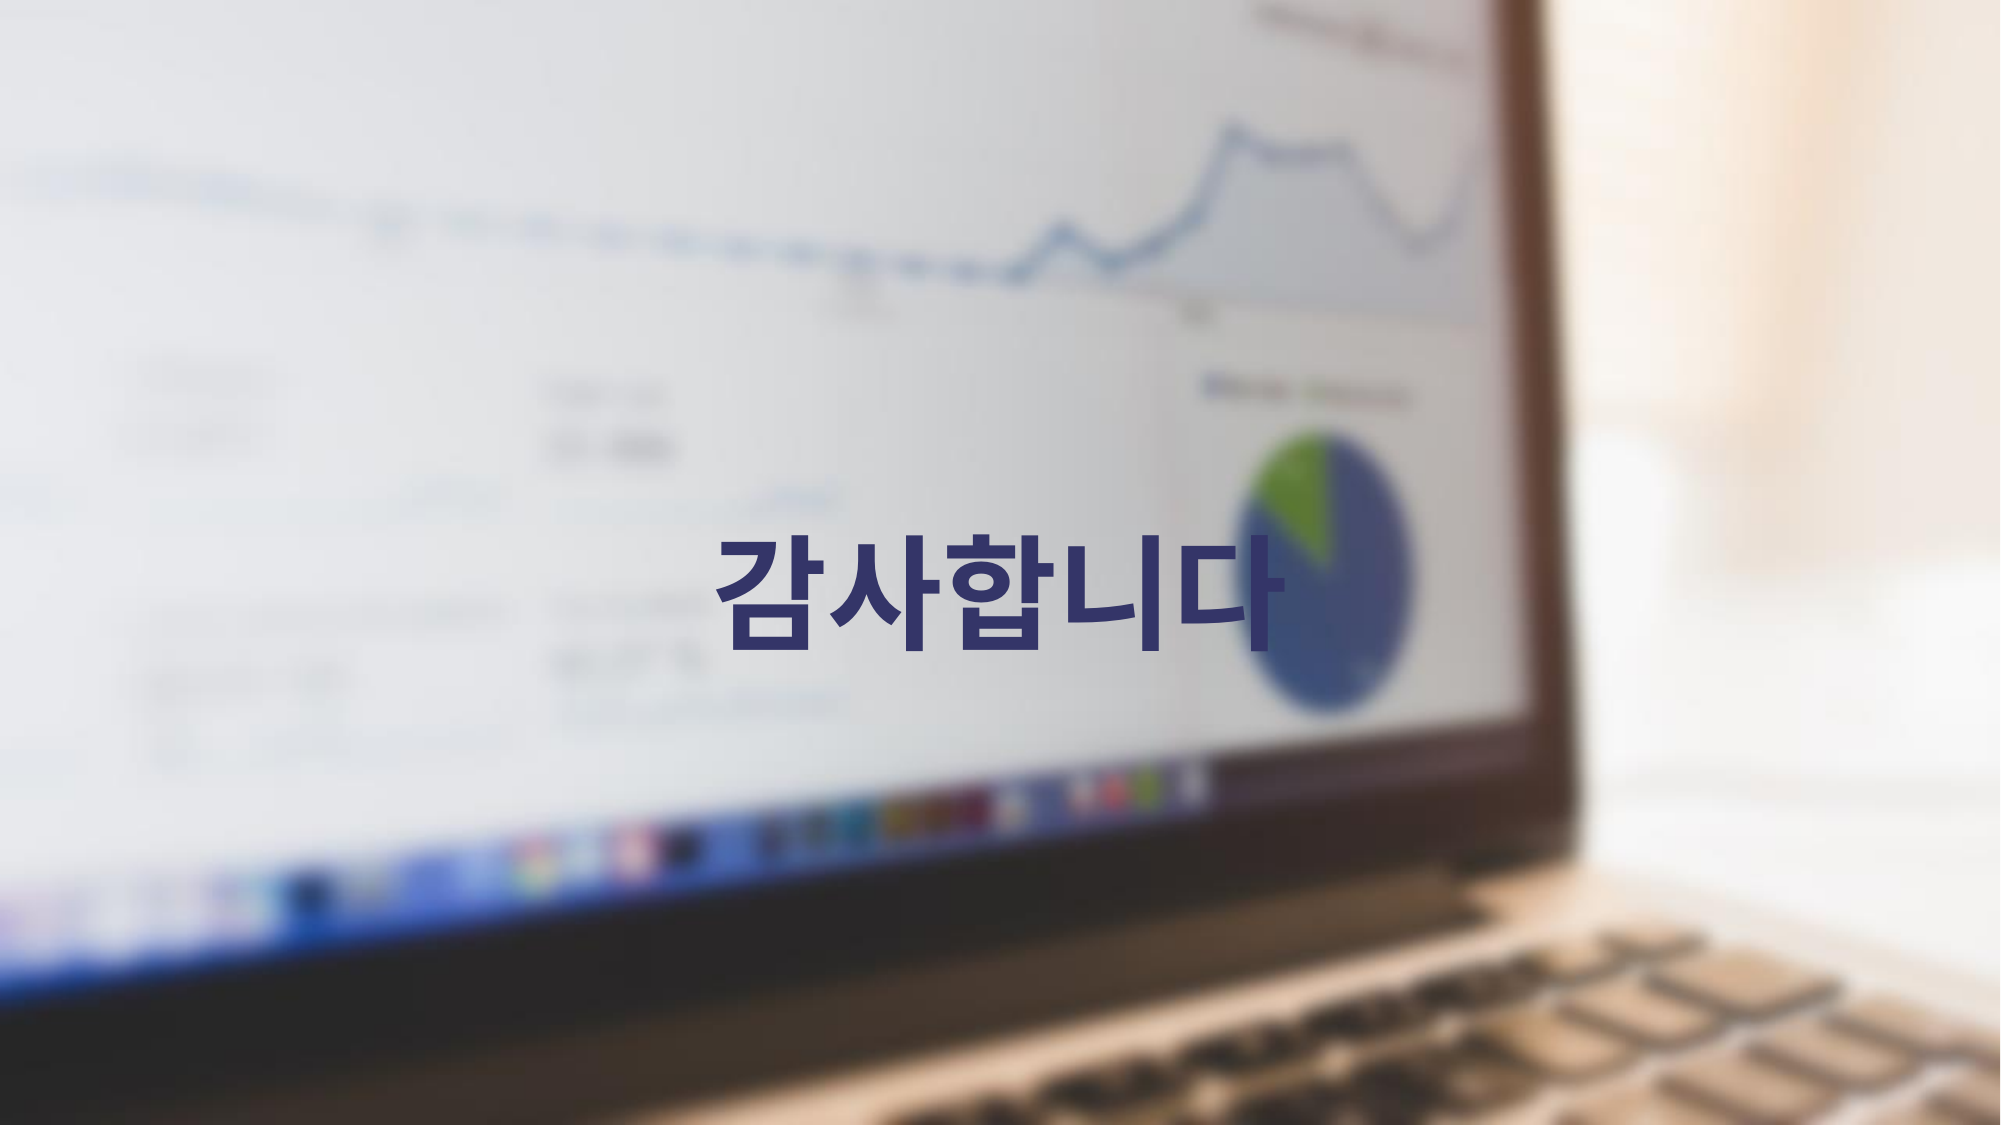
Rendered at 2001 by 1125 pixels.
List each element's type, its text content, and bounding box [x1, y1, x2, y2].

title 감사합니다 [0, 493, 2000, 707]
picture [0, 0, 2001, 1125]
